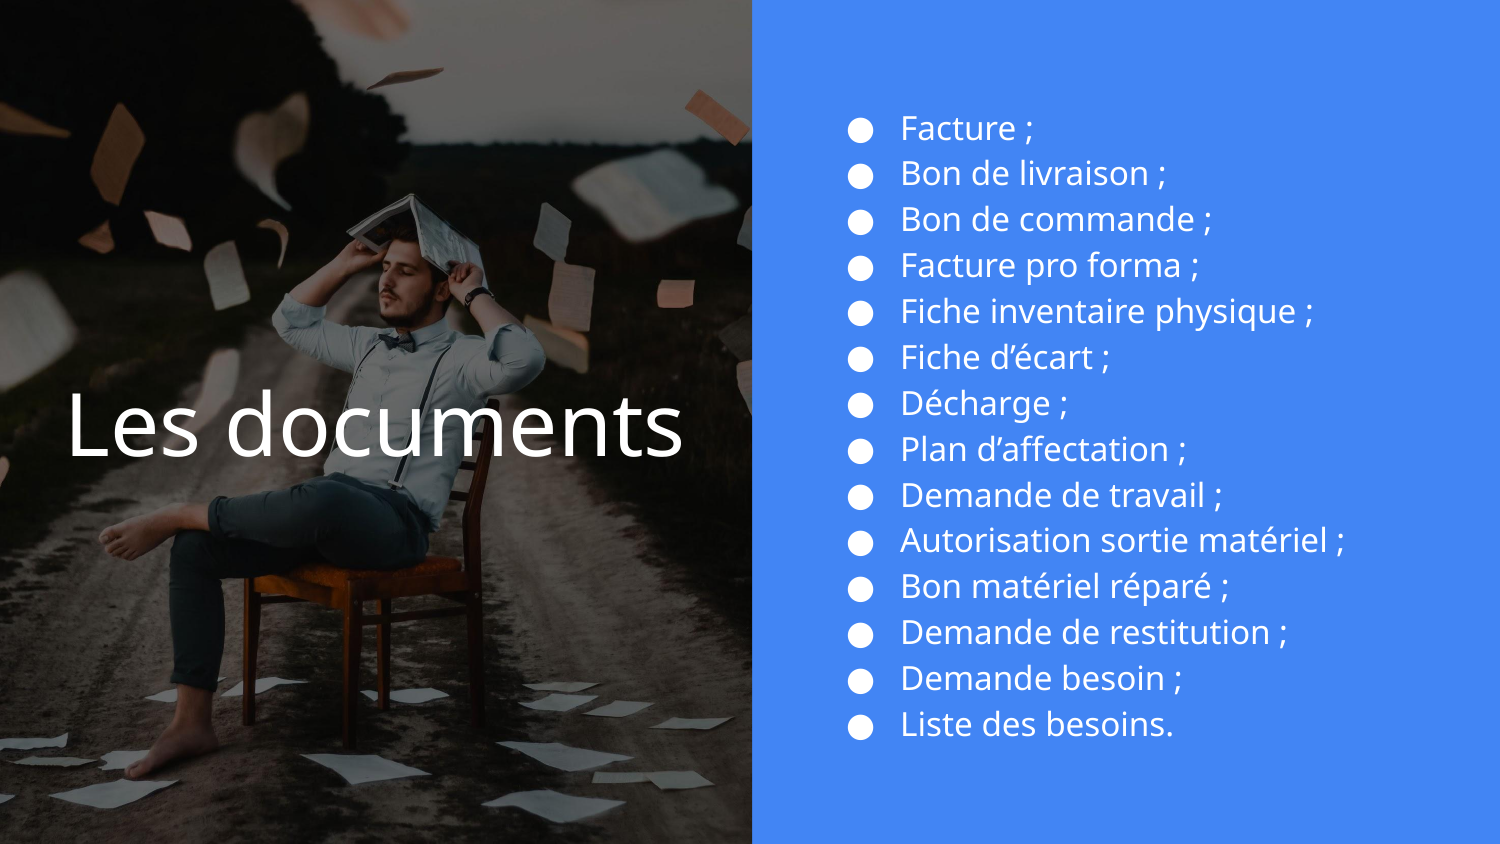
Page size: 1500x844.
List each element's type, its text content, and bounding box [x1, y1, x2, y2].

picture [0, 0, 753, 844]
list Facture ; Bon de livraison ; Bon de commande ; Facture pro forma ; Fiche inventaire physique ; Fiche d’écart ; Décharge ; Plan d’affectation ; Demande de travail ; Autorisation sortie matériel ; Bon matériel réparé ; Demande de restitution ; Demande besoin ; Liste des besoins. [810, 118, 1463, 725]
